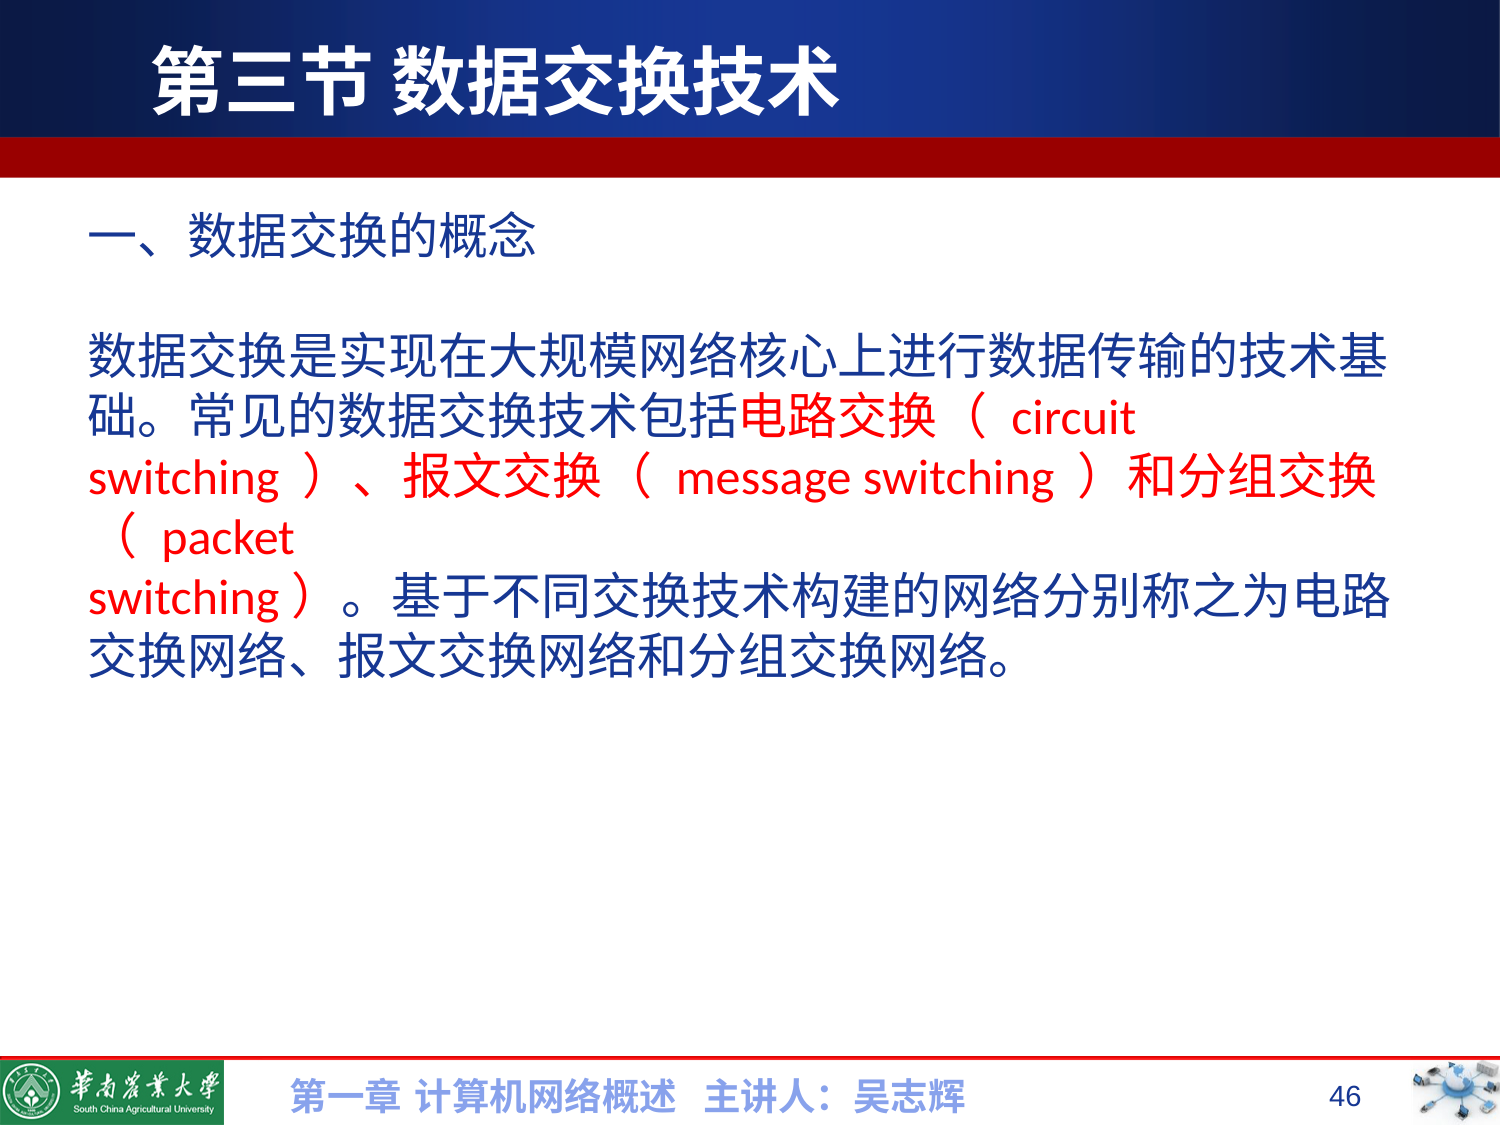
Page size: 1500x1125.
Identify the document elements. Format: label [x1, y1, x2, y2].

picture [0, 1056, 1500, 1125]
picture [0, 0, 1500, 137]
slide_number [1325, 1077, 1401, 1113]
list [87, 204, 1413, 629]
title [149, 34, 1351, 126]
footer [287, 1072, 1137, 1115]
